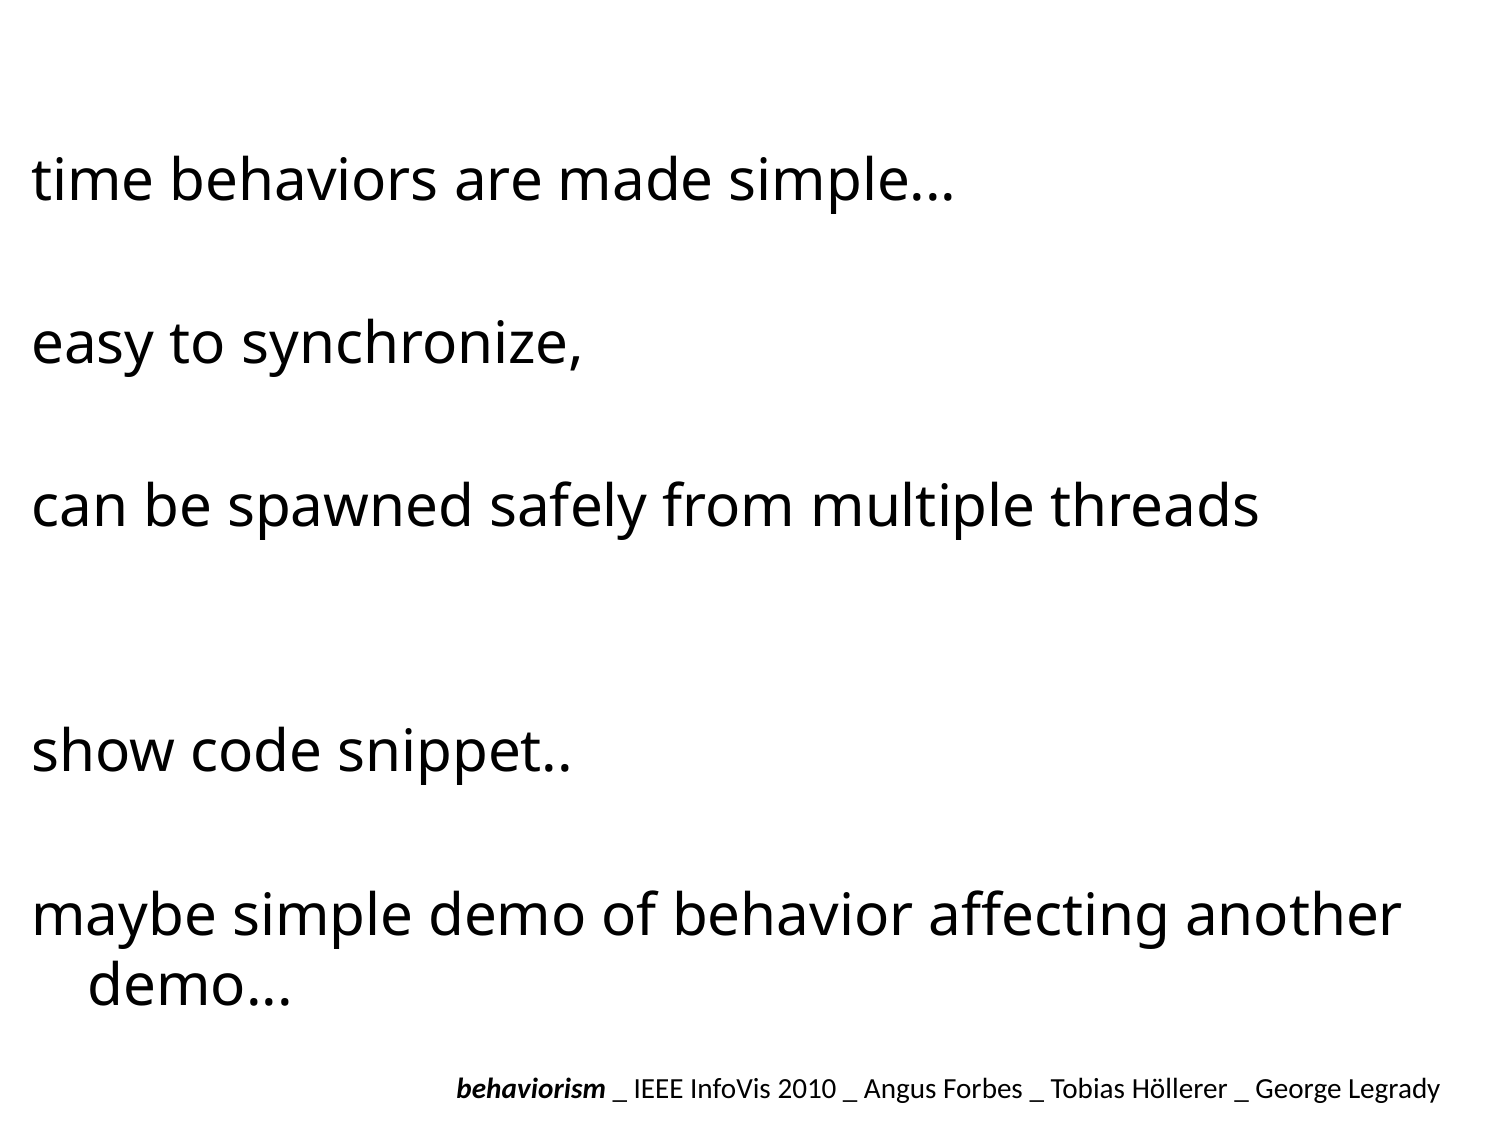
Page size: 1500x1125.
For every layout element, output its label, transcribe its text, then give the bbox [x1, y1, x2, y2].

list time behaviors are made simple... easy to synchronize, can be spawned safely from multiple threads show code snippet.. maybe simple demo of behavior affecting another demo... [16, 134, 1483, 1063]
